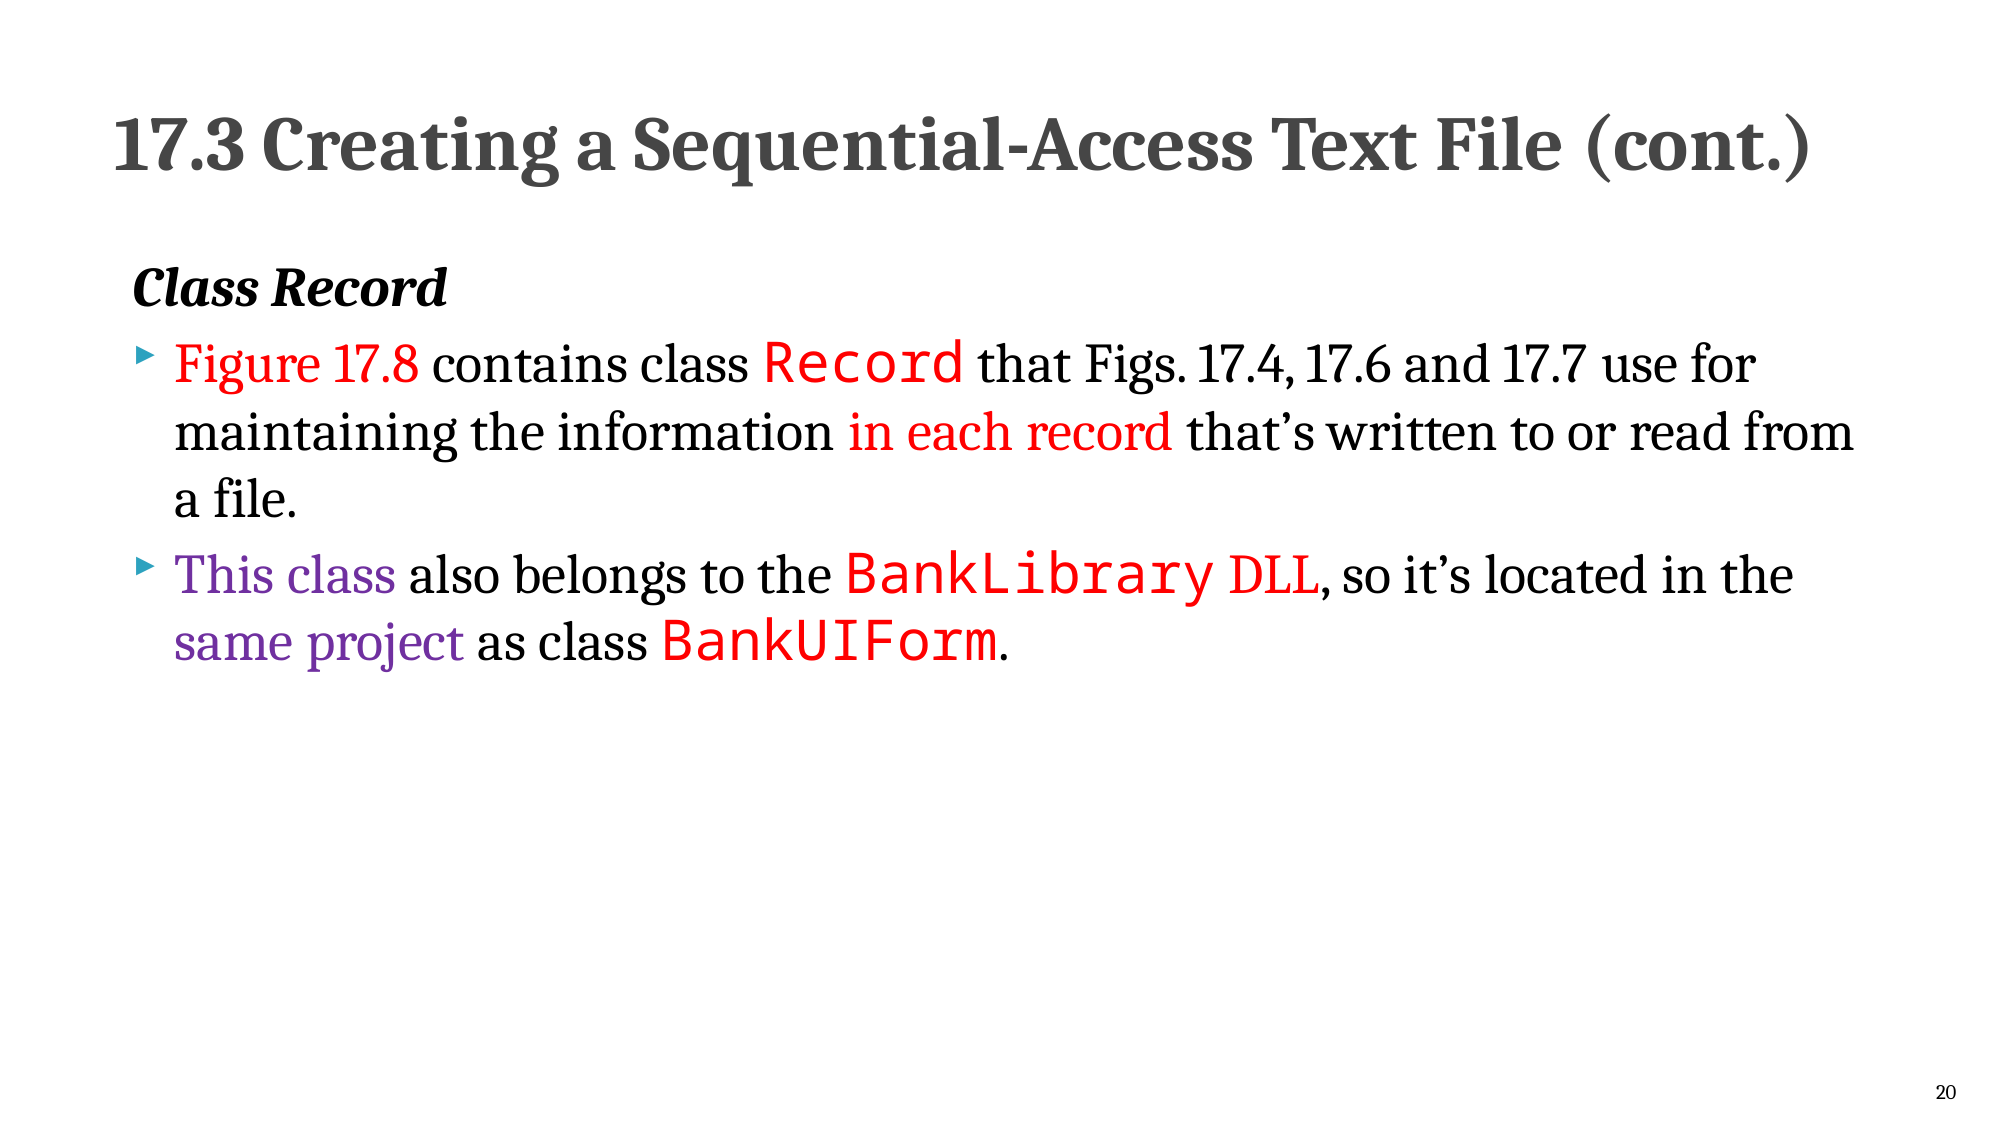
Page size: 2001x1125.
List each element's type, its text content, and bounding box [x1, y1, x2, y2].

slide_number 20 [1891, 1051, 1972, 1112]
list Class Record Figure 17.8 contains class Record that Figs. 17.4, 17.6 and 17.7 use for maintaining the information in each record that’s written to or read from a file. This class also belongs to the BankLibrary DLL, so it’s located in the same project as class BankUIForm. [99, 242, 1900, 986]
title 17.3 Creating a Sequential-Access Text File (cont.) [99, 45, 1900, 233]
